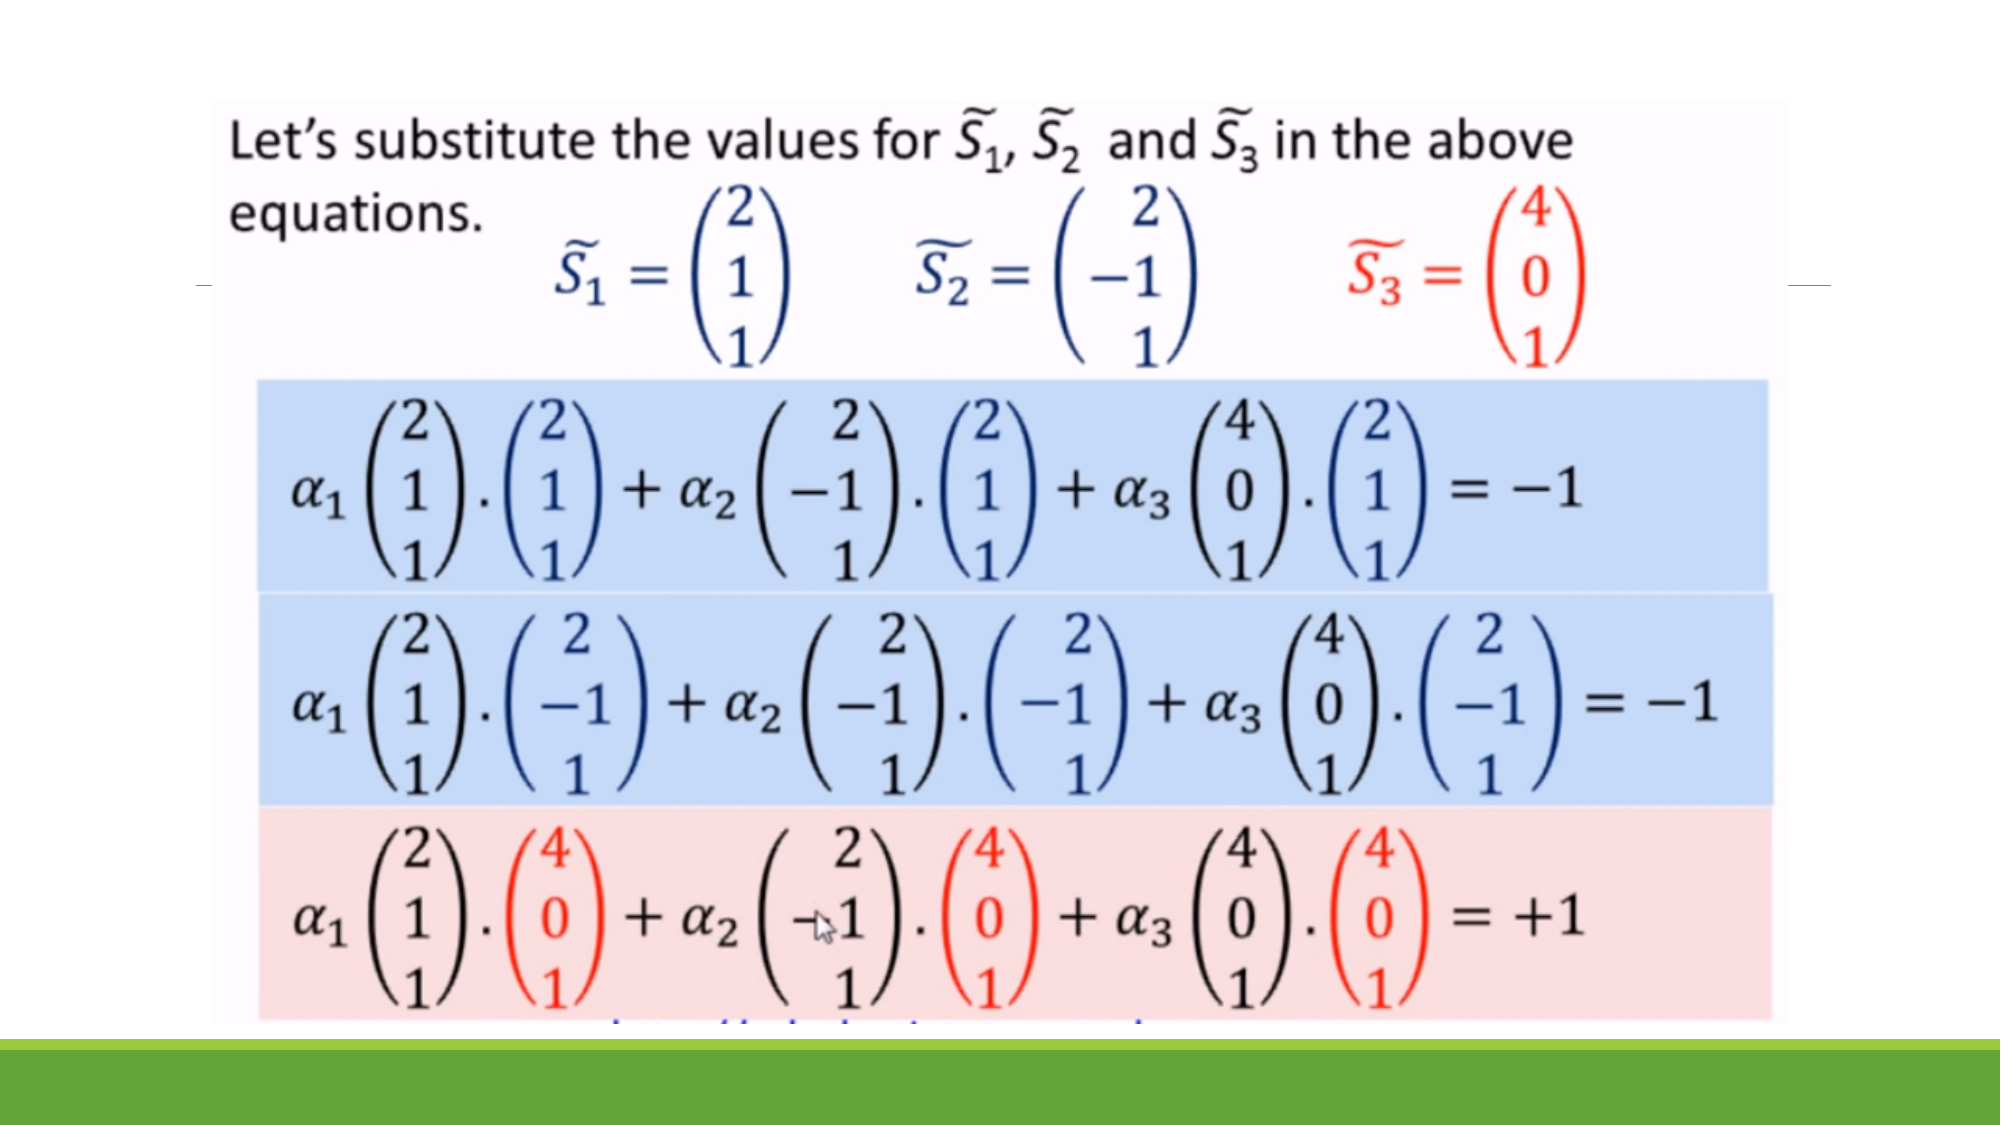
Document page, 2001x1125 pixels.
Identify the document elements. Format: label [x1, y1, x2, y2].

picture [211, 100, 1788, 1024]
